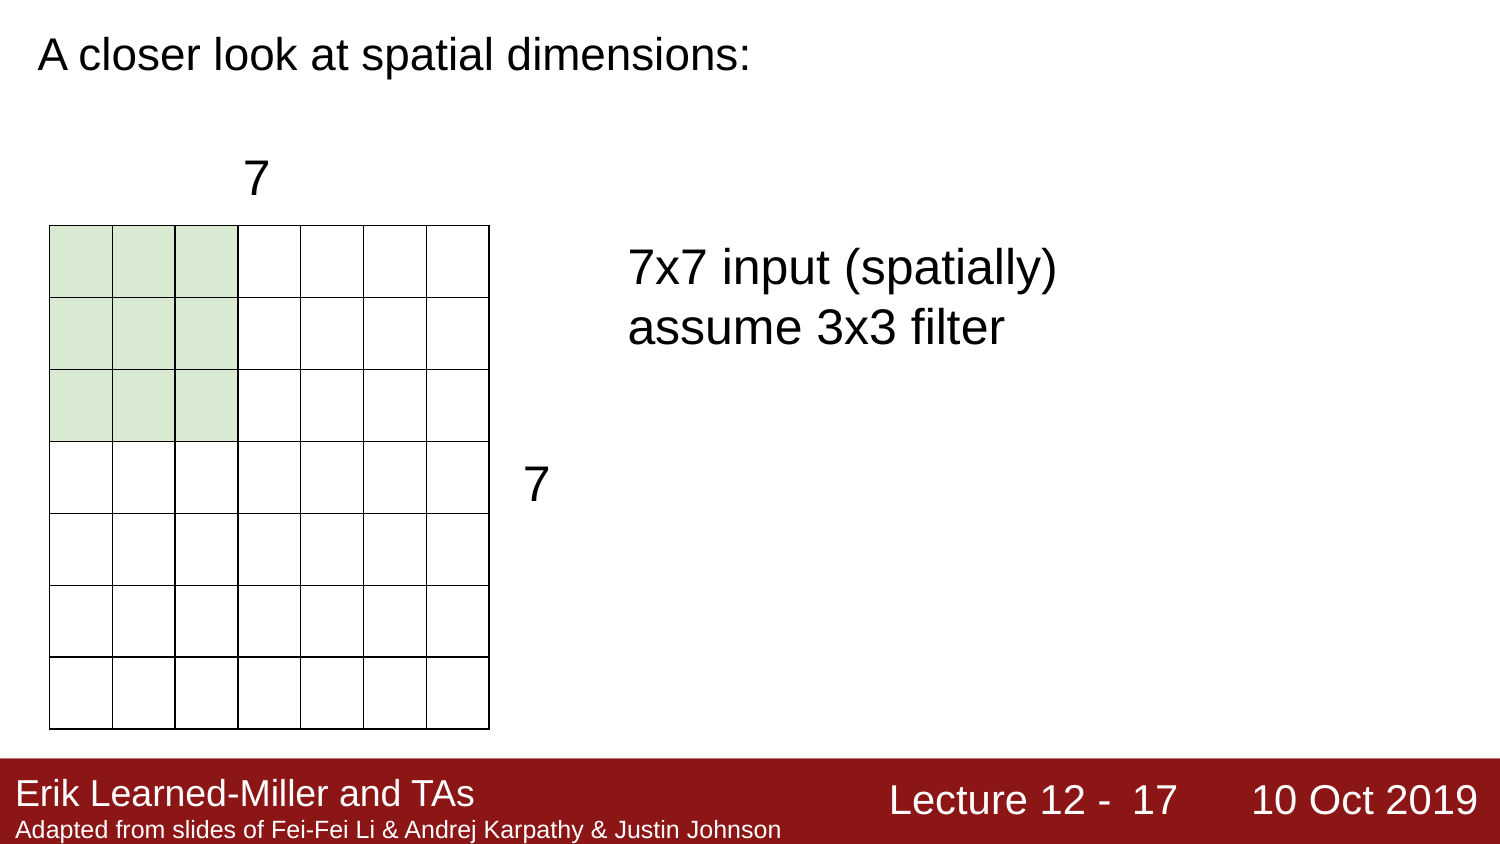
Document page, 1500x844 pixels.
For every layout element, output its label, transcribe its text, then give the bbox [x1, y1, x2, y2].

text_box 7 [507, 436, 605, 484]
table_cell [427, 370, 488, 441]
text_box 7x7 input (spatially) assume 3x3 filter [612, 219, 1453, 522]
text_box A closer look at spatial dimensions: [22, 9, 1397, 110]
table_cell [239, 658, 300, 728]
text_box 7 [228, 130, 318, 206]
table_header [427, 226, 488, 297]
table_cell [113, 658, 174, 728]
table_cell [50, 658, 112, 728]
table_cell [50, 586, 112, 656]
table_cell [427, 442, 488, 513]
table_cell [427, 298, 488, 369]
table_cell [50, 514, 112, 585]
table_header [176, 226, 237, 297]
table_cell [239, 298, 300, 369]
table_header [50, 226, 112, 297]
table_cell [176, 658, 237, 728]
table_header [364, 226, 426, 297]
table_cell [239, 370, 300, 441]
table_cell [301, 586, 363, 656]
table_header [239, 226, 300, 297]
table_cell [50, 442, 112, 513]
table_cell [113, 586, 174, 656]
table_cell [50, 370, 112, 441]
table_cell [364, 658, 426, 728]
table_cell [113, 298, 174, 369]
table_cell [427, 514, 488, 585]
table_cell [427, 586, 488, 656]
table_cell [301, 658, 363, 728]
table_cell [176, 514, 237, 585]
slide_number ‹#› [1116, 765, 1243, 831]
table_cell [176, 298, 237, 369]
table_cell [301, 370, 363, 441]
table_cell [364, 442, 426, 513]
table_cell [364, 370, 426, 441]
table_header [301, 226, 363, 297]
table_cell [113, 370, 174, 441]
table_cell [364, 298, 426, 369]
table_cell [301, 514, 363, 585]
table_cell [239, 442, 300, 513]
table_cell [364, 514, 426, 585]
table_cell [113, 514, 174, 585]
table_cell [176, 370, 237, 441]
table_header [113, 226, 174, 297]
table_cell [427, 658, 488, 728]
table_cell [113, 442, 174, 513]
table_cell [176, 586, 237, 656]
table_cell [301, 442, 363, 513]
table_cell [176, 442, 237, 513]
table_cell [301, 298, 363, 369]
table_cell [239, 586, 300, 656]
table_cell [239, 514, 300, 585]
table_cell [364, 586, 426, 656]
table_cell [50, 298, 112, 369]
